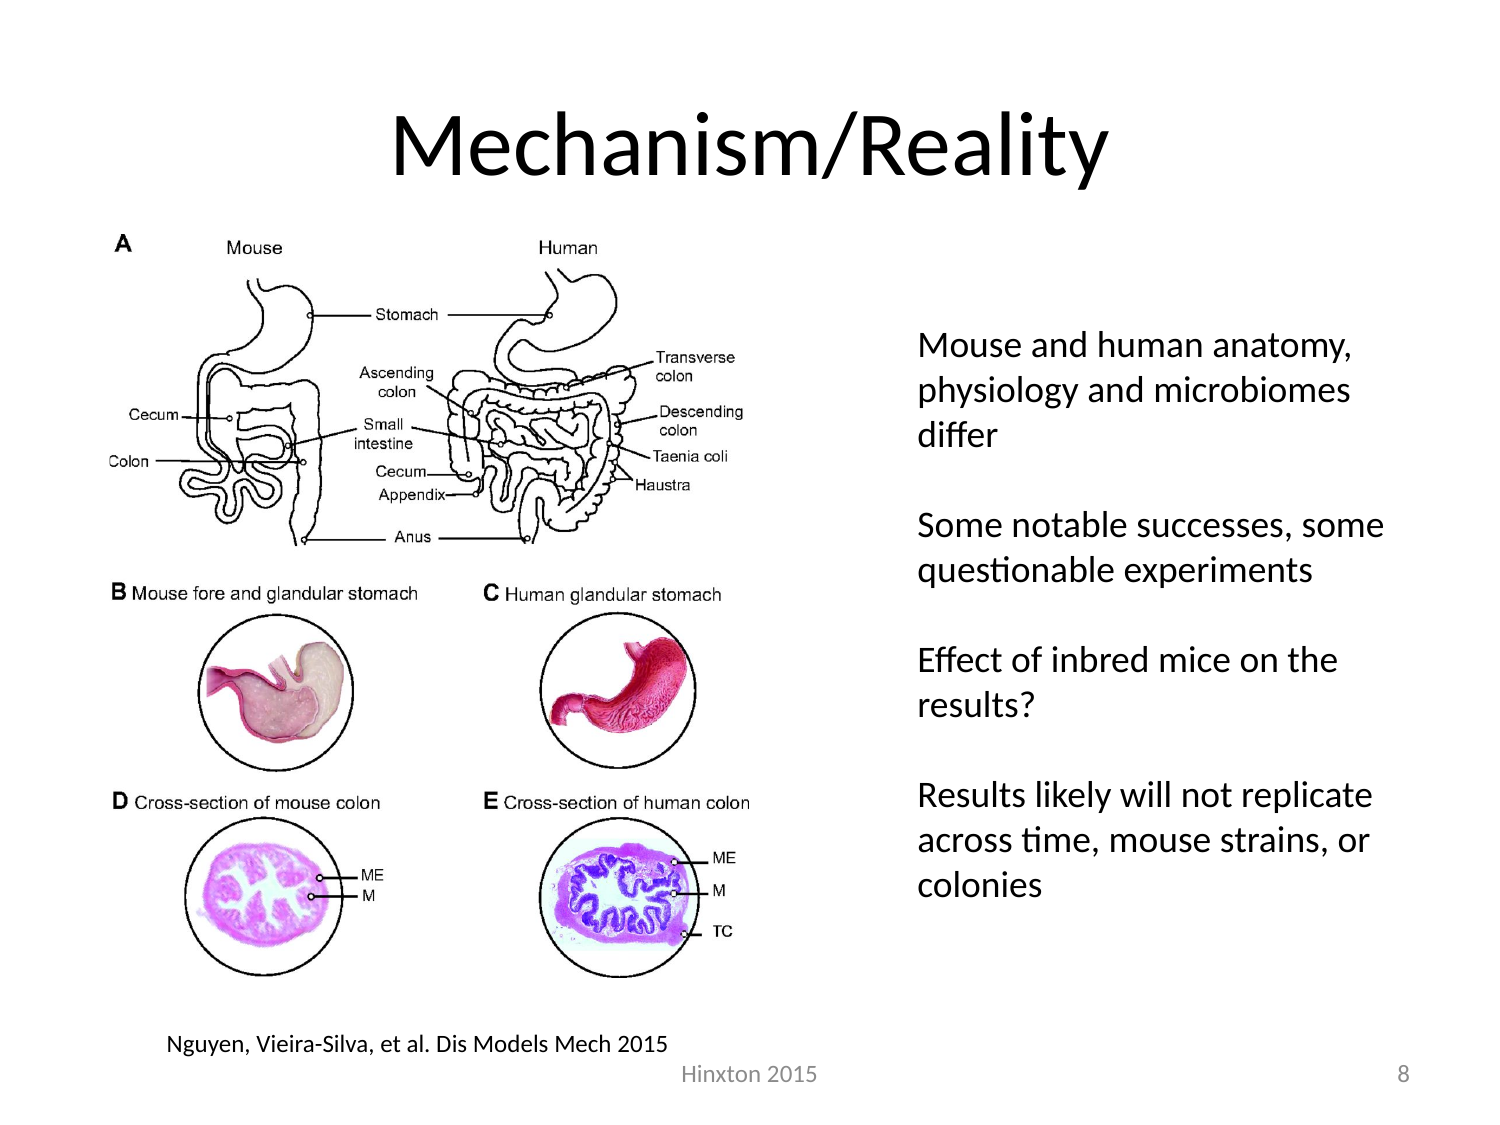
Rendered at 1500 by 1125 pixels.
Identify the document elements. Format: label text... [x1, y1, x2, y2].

title Mechanism/Reality [75, 45, 1425, 233]
slide_number 8 [1074, 1042, 1425, 1103]
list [109, 234, 754, 978]
text_box Nguyen, Vieira-Silva, et al. Dis Models Mech 2015 [151, 1020, 685, 1065]
footer Hinxton 2015 [512, 1042, 988, 1103]
text_box Mouse and human anatomy, physiology and microbiomes differ Some notable successes, some questionable experiments Effect of inbred mice on the results? Results likely will not replicate across time, mouse strains, or colonies [902, 312, 1425, 913]
